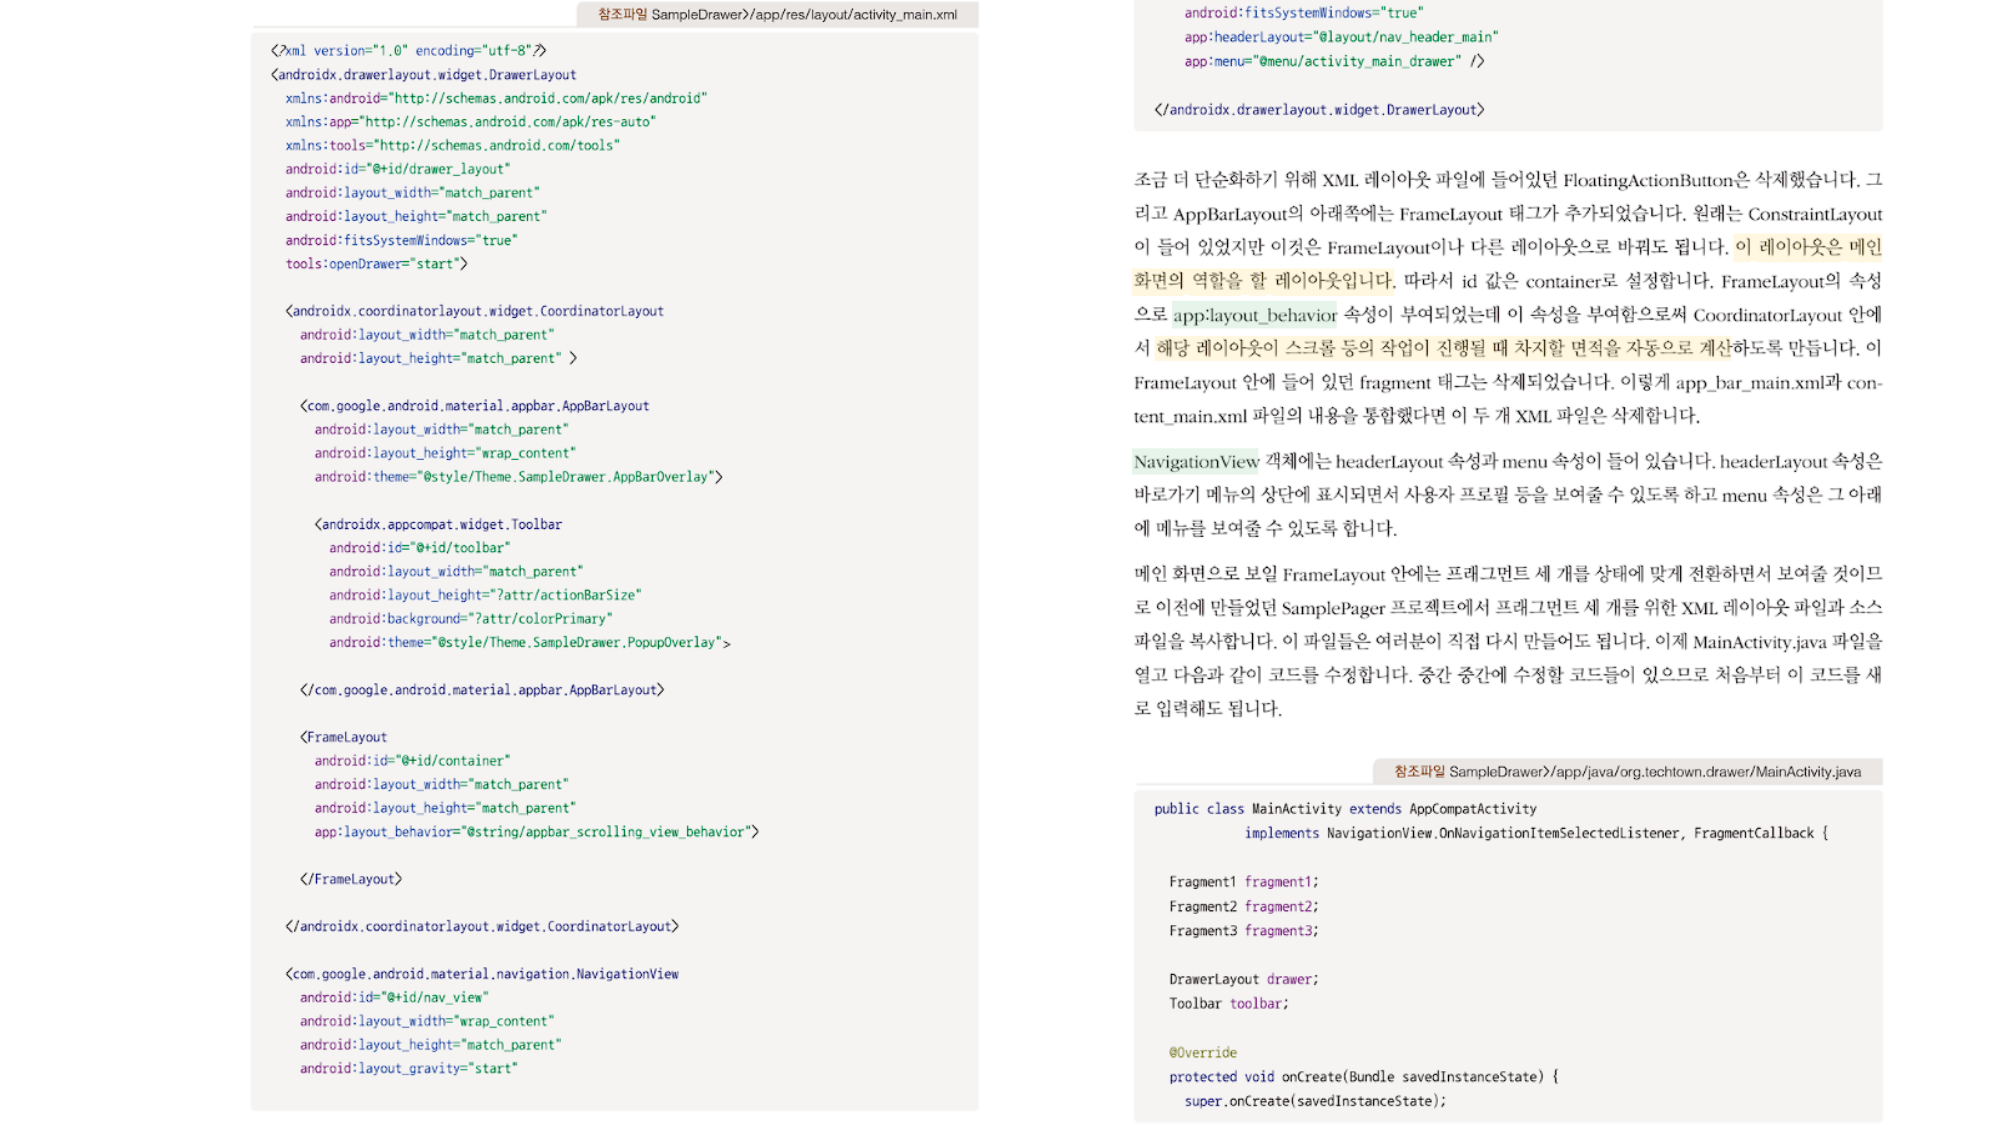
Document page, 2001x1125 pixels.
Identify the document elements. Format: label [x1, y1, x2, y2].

picture [236, 0, 1001, 1125]
picture [1111, 0, 1906, 1125]
